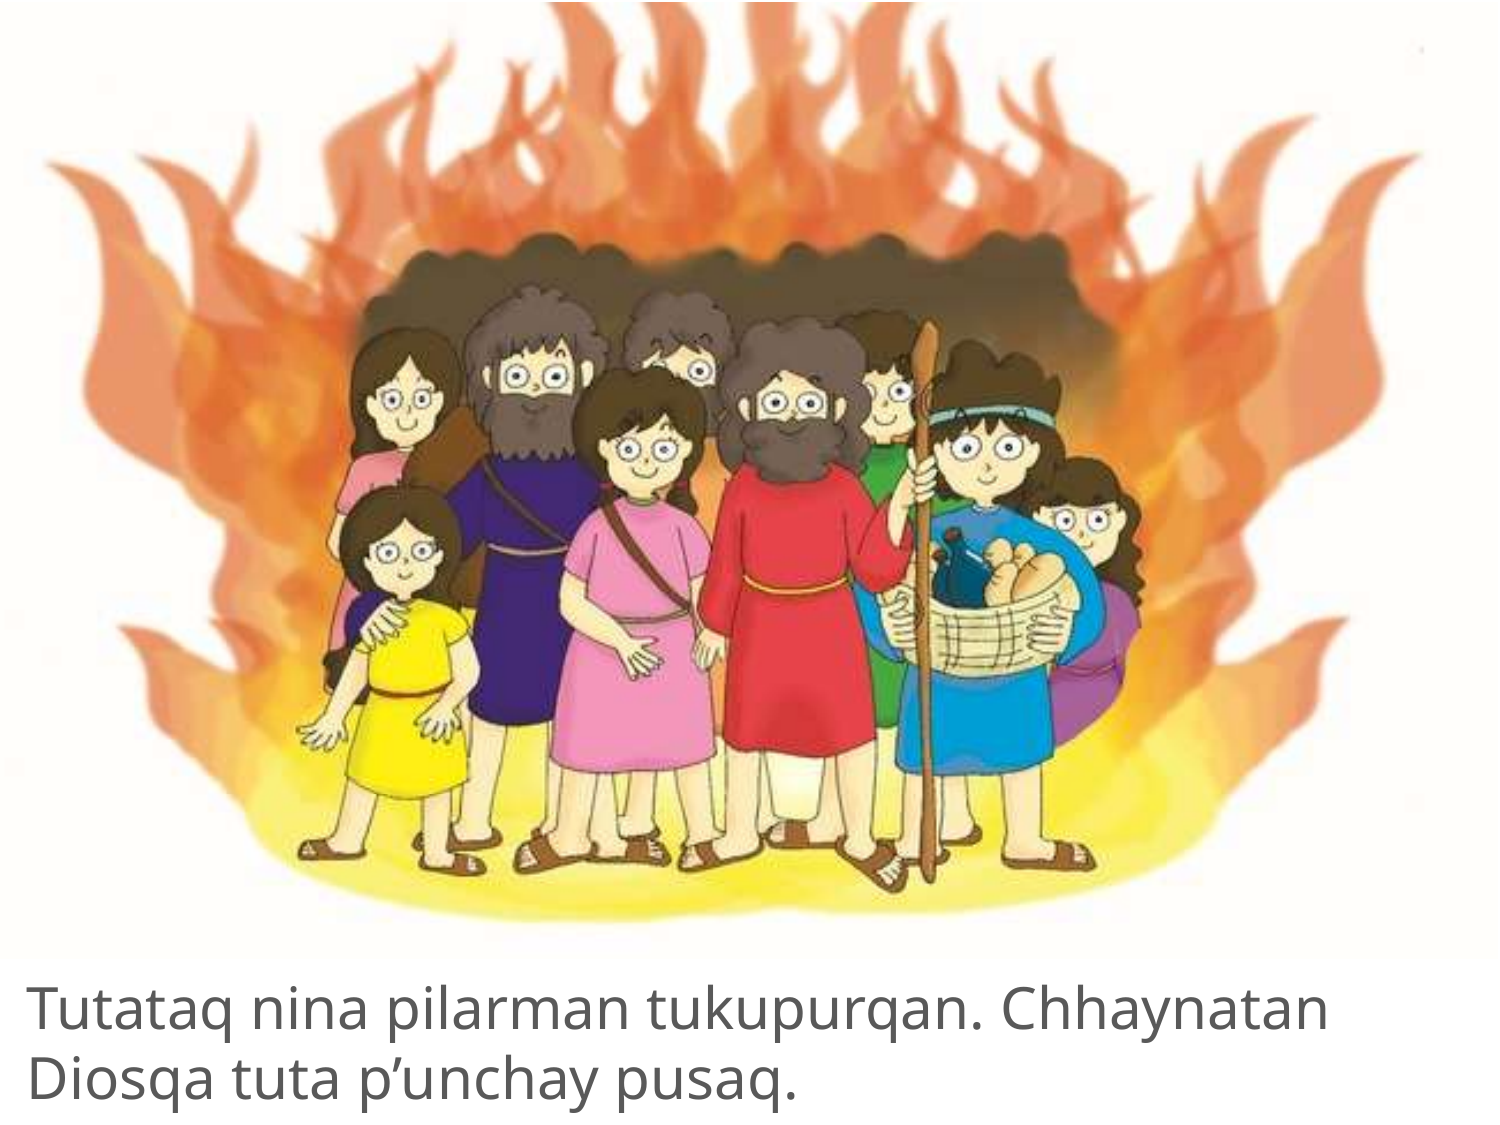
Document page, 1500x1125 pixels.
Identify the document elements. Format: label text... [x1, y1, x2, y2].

picture [0, 2, 1498, 959]
text_box Tutataq nina pilarman tukupurqan. Chhaynatan Diosqa tuta p’unchay pusaq. [11, 964, 1498, 1119]
